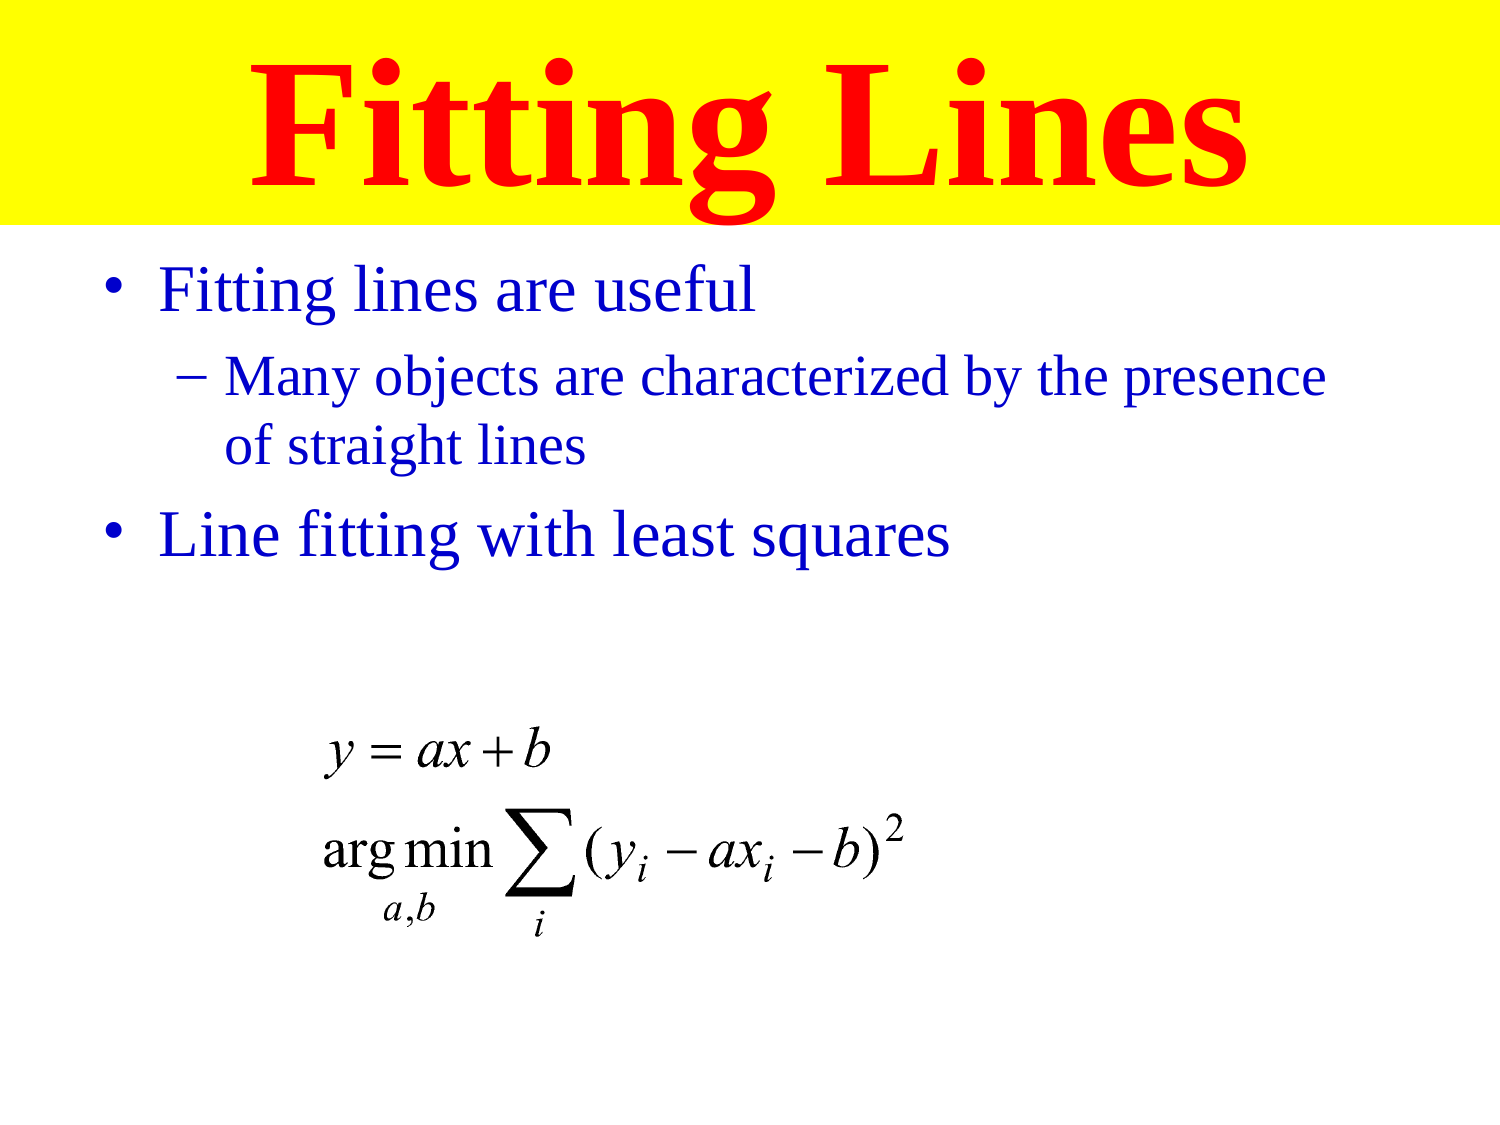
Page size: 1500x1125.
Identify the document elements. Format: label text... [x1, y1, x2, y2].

list Fitting lines are useful Many objects are characterized by the presence of straight lines Line fitting with least squares [87, 237, 1400, 963]
picture [312, 712, 926, 950]
title Fitting Lines [0, 0, 1500, 225]
